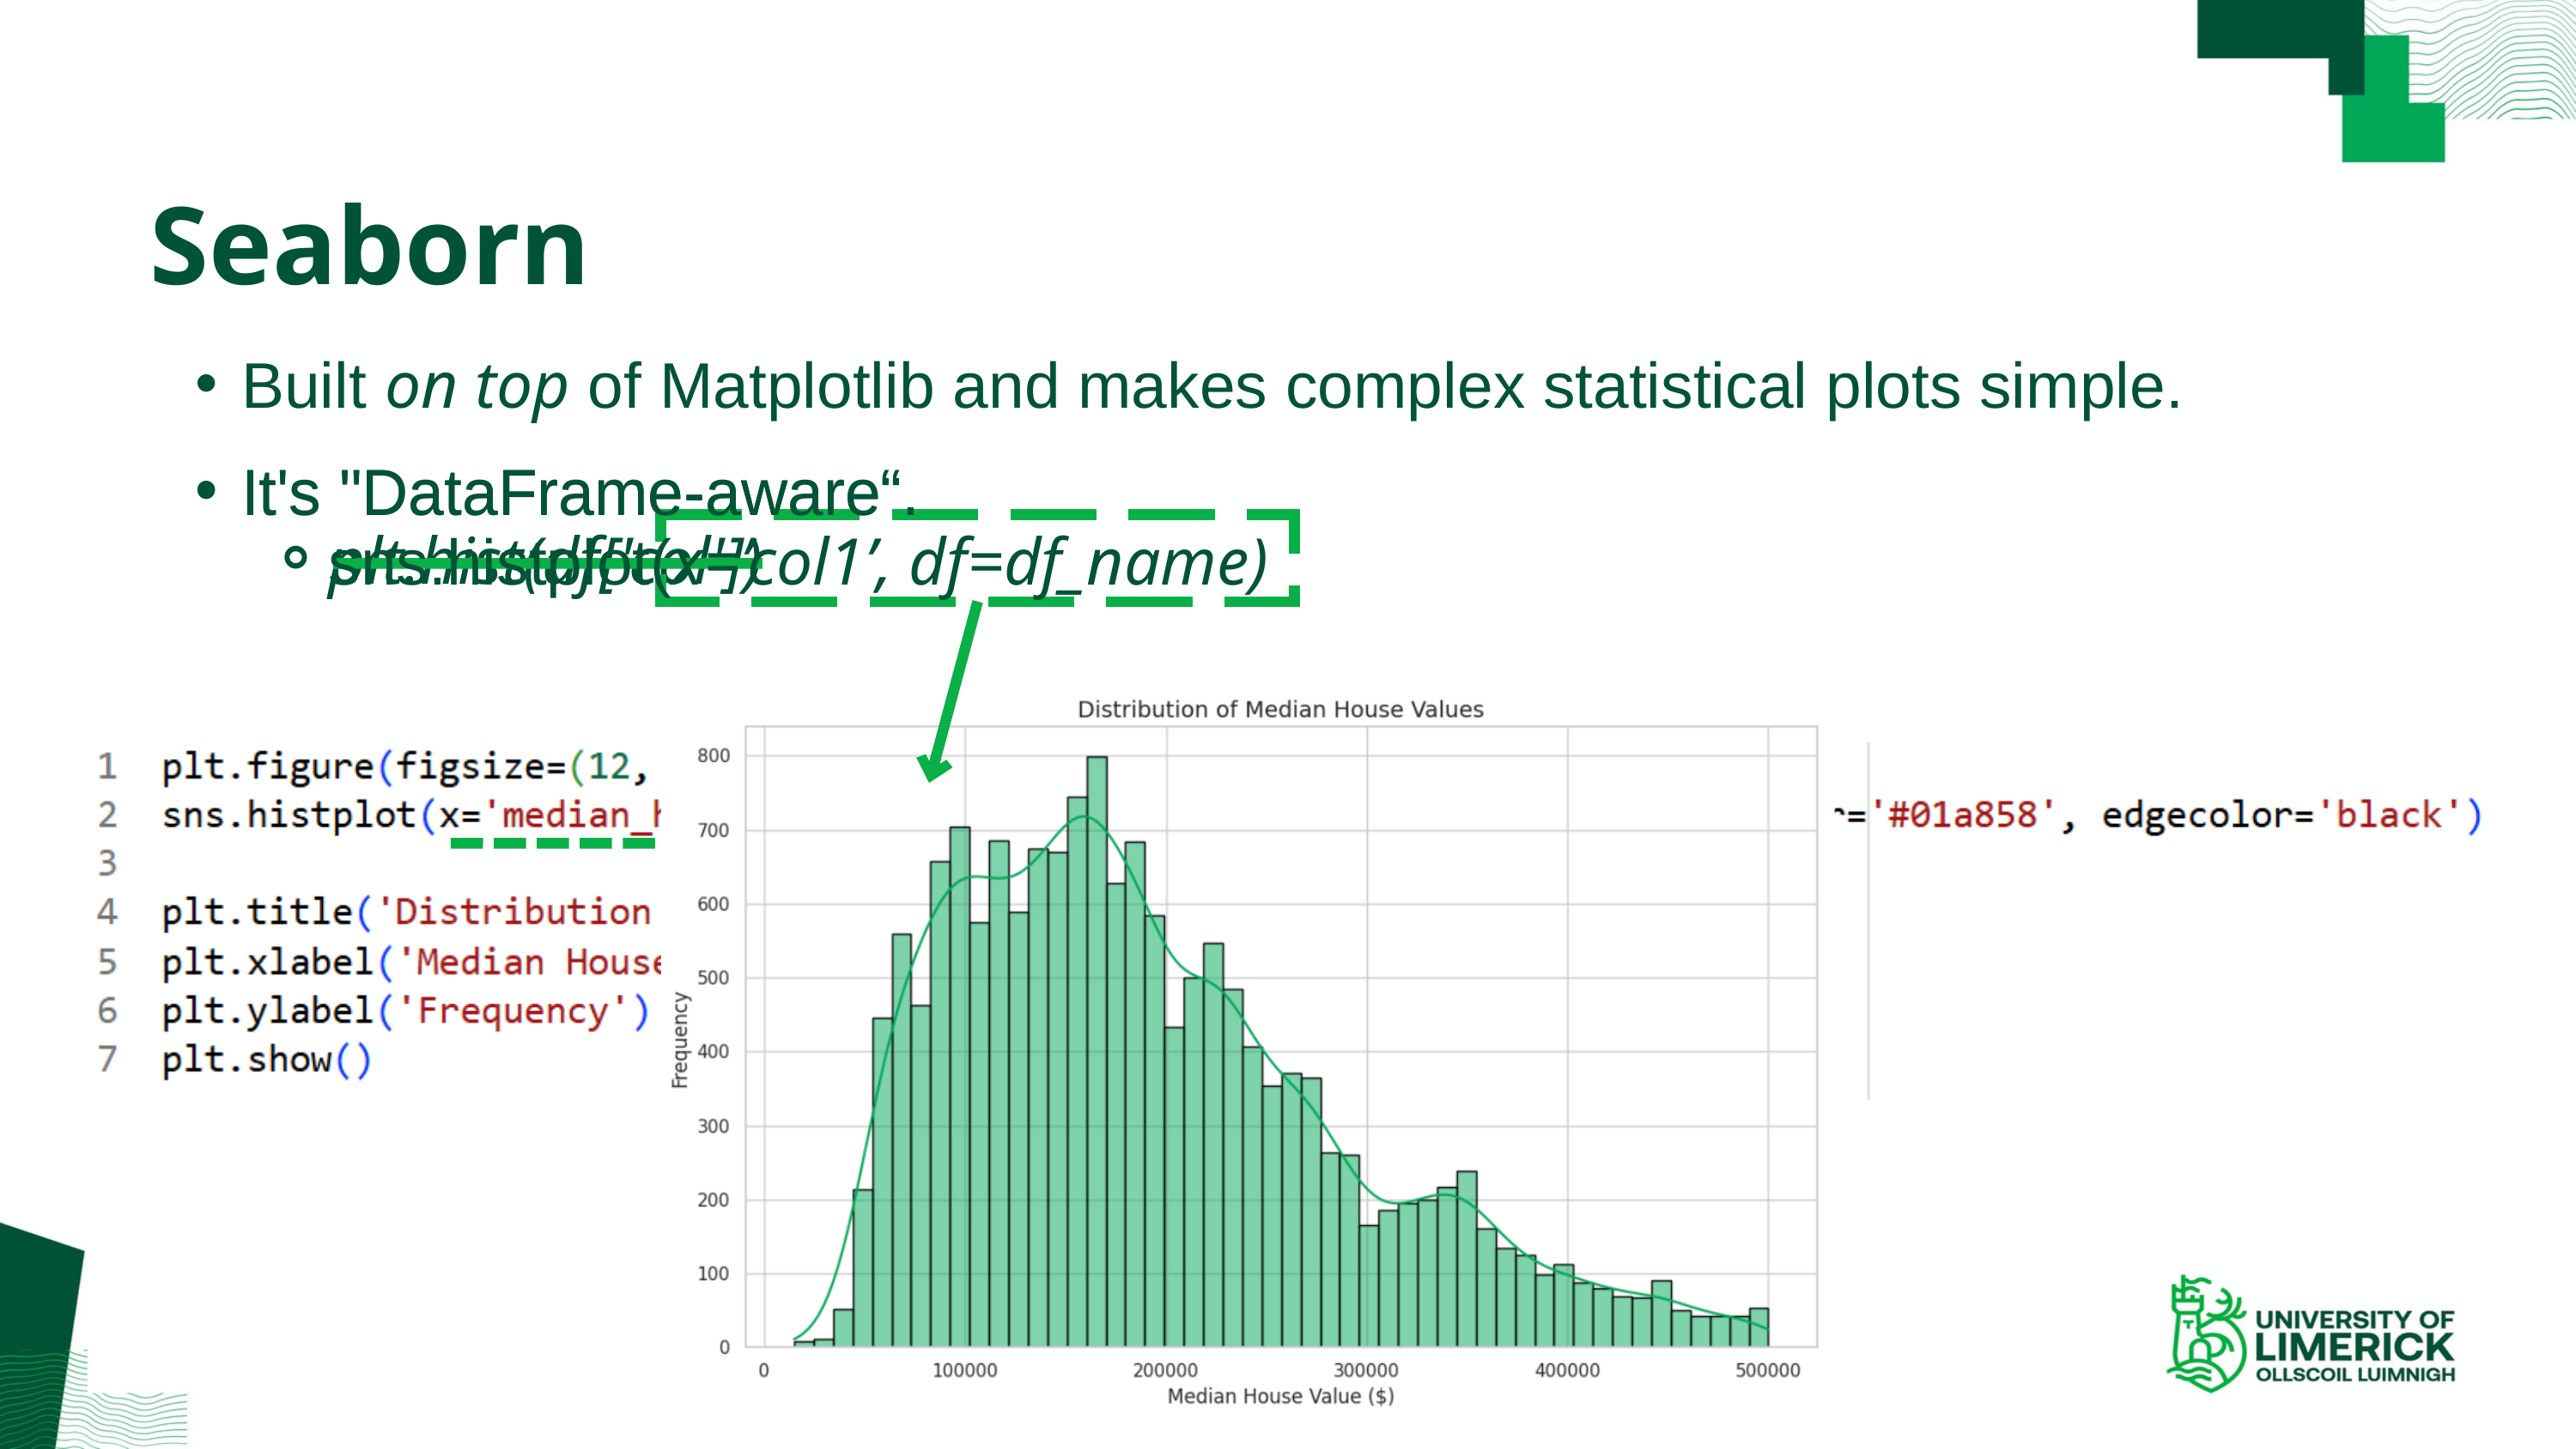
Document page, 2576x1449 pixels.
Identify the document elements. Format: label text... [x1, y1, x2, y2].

text_box Built on top of Matplotlib and makes complex statistical plots simple. [149, 351, 2346, 421]
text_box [1838, 731, 2488, 1100]
text_box [0, 0, 2576, 1449]
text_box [660, 514, 1295, 603]
text_box Seaborn [149, 190, 2346, 306]
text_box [660, 682, 1835, 1422]
text_box It's "DataFrame-aware“. sns.histplot(x=’col1’, df=df_name) [149, 458, 2346, 598]
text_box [88, 731, 656, 1100]
